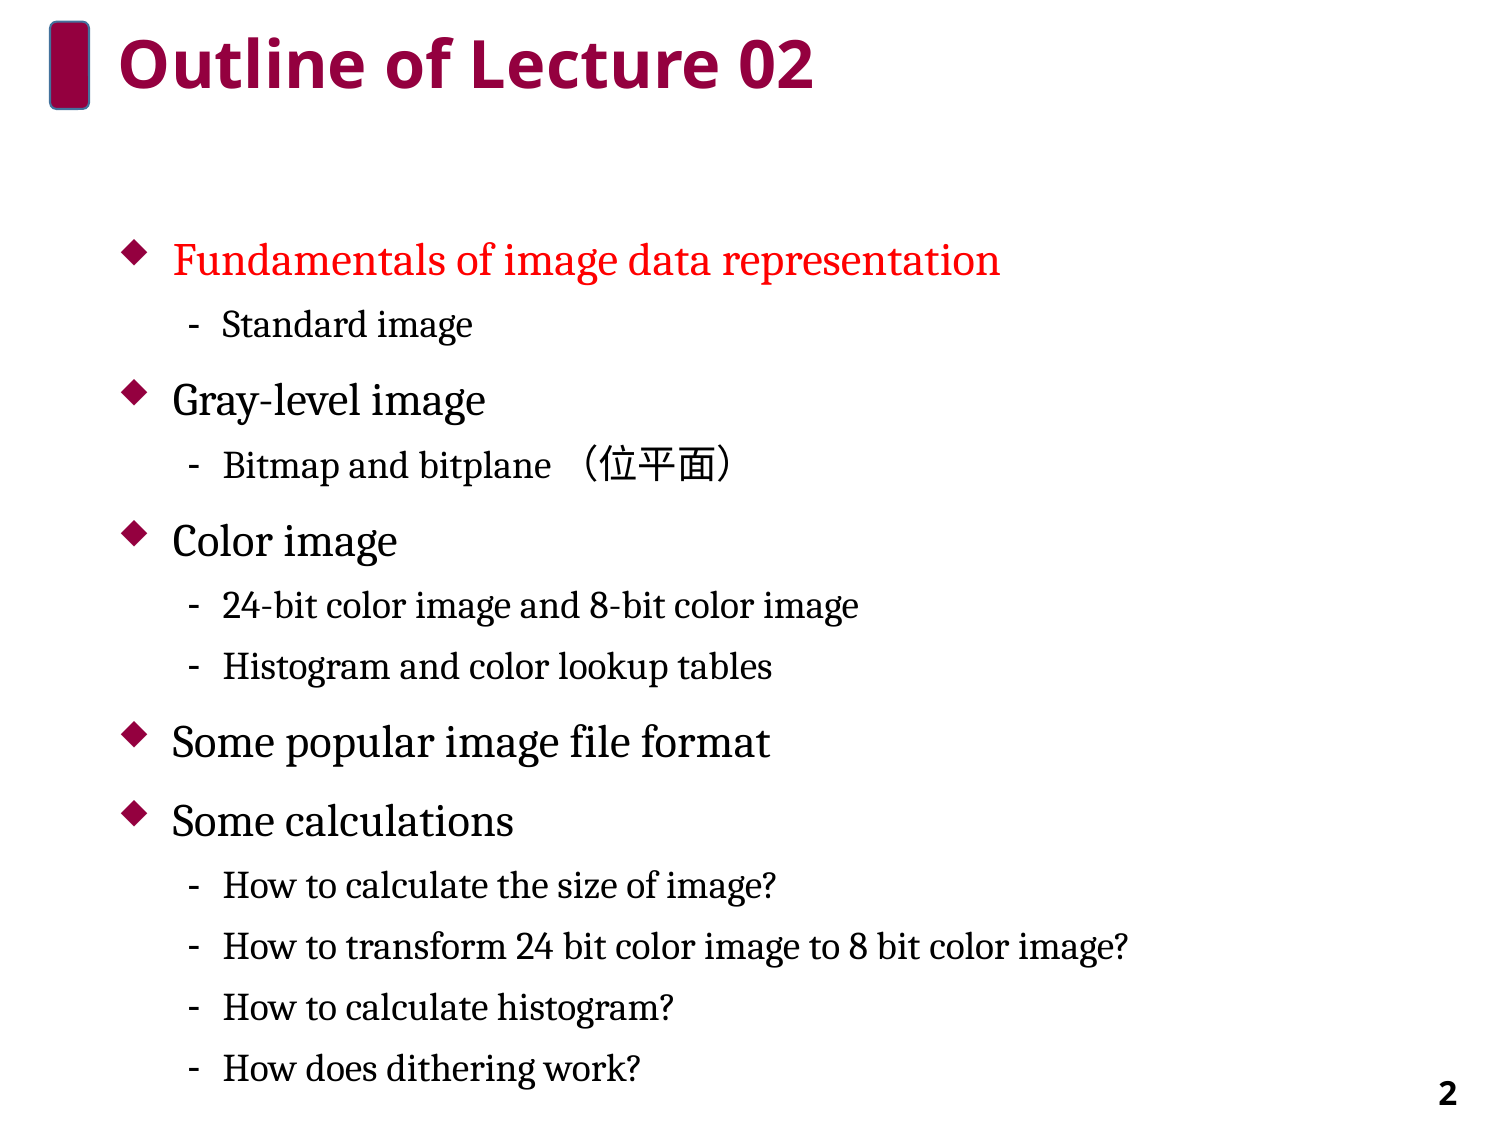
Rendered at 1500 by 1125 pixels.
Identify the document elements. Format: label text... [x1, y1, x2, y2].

slide_number 2 [1384, 1065, 1500, 1125]
title Outline of Lecture 02 [103, 23, 1397, 111]
list Fundamentals of image data representation Standard image Gray-level image Bitmap and bitplane（位平面） Color image 24-bit color image and 8-bit color image Histogram and color lookup tables Some popular image file format Some calculations How to calculate the size of image? How to transform 24 bit color image to 8 bit color image? How to calculate histogram? How does dithering work? [103, 216, 1397, 1101]
